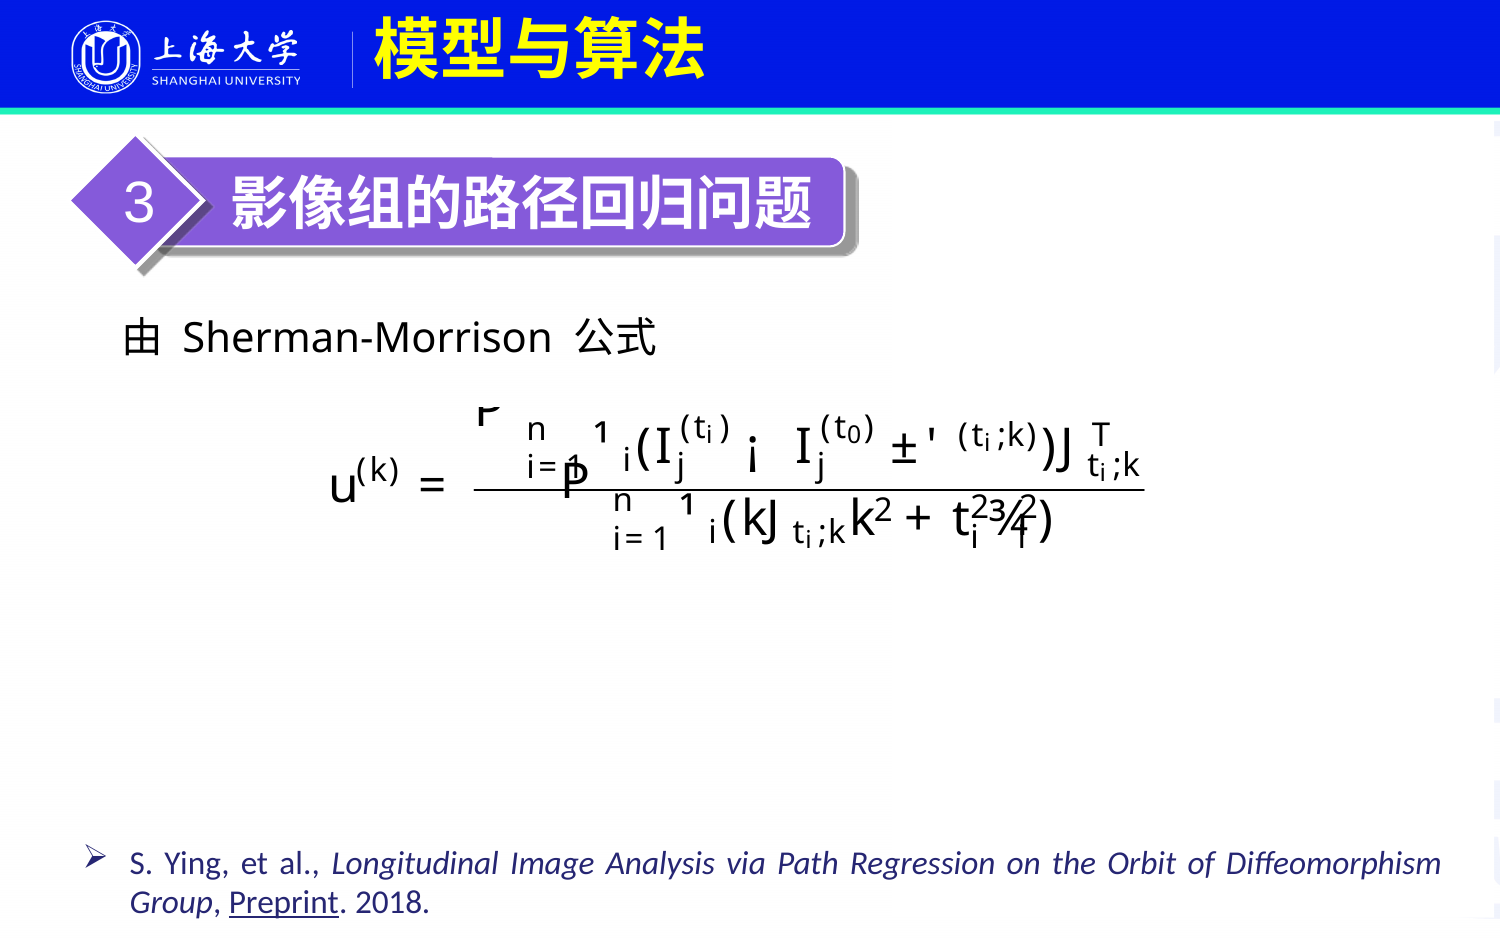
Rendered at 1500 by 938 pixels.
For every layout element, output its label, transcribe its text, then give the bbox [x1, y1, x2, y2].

text_box S. Ying, et al., Longitudinal Image Analysis via Path Regression on the Orbit of Diffeomorphism Group, Preprint. 2018. [67, 833, 1459, 928]
title 模型与算法 [360, 33, 1483, 202]
text_box 由 Sherman-Morrison 公式 [106, 303, 672, 369]
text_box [67, 132, 892, 269]
picture [0, 1, 1500, 938]
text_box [327, 407, 1148, 552]
